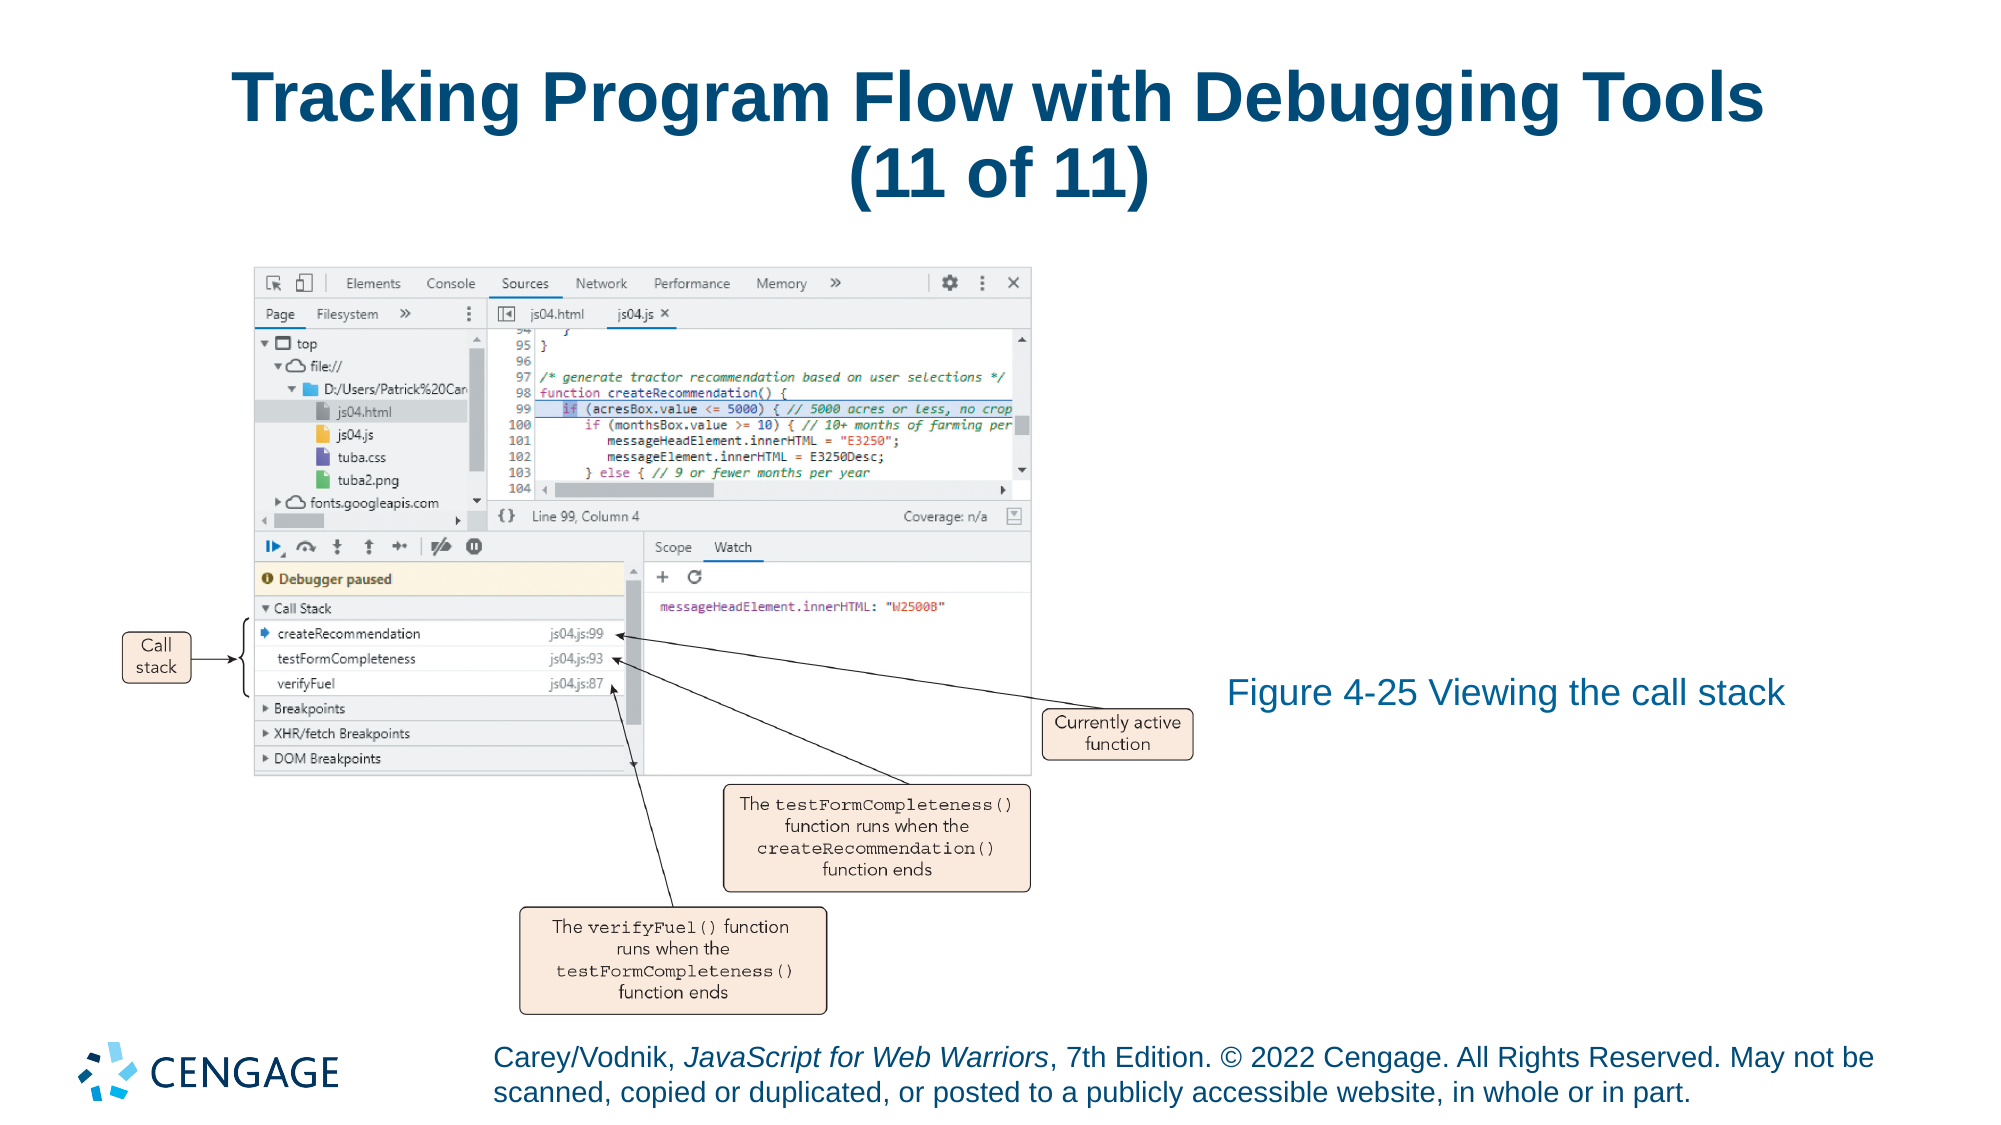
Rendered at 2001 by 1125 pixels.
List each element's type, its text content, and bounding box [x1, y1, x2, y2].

title Tracking Program Flow with Debugging Tools (11 of 11) [137, 59, 1863, 171]
list Figure 4-25 Viewing the call stack [1226, 667, 1880, 965]
picture [78, 1042, 338, 1101]
picture [120, 265, 1195, 1016]
